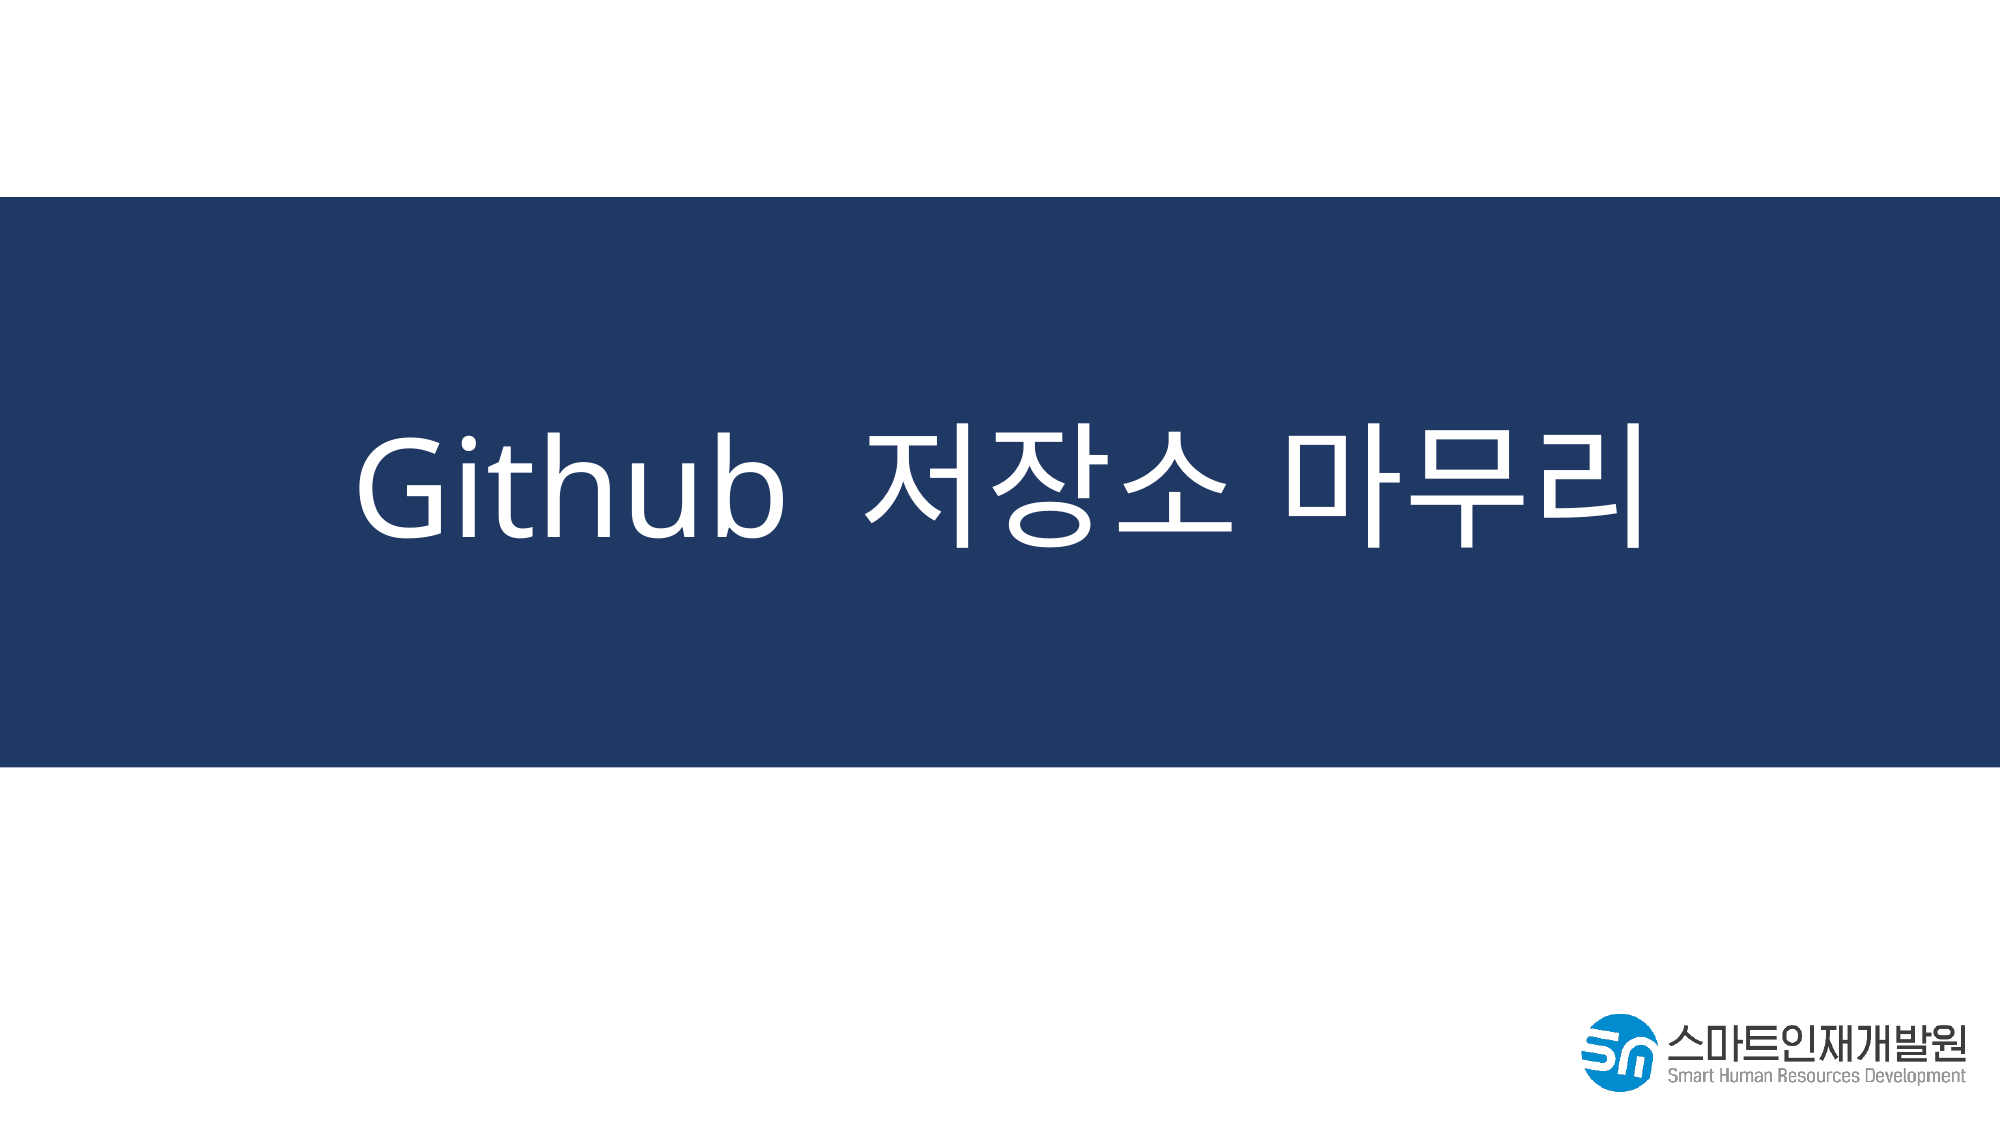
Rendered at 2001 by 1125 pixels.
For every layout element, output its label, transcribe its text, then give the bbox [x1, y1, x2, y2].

picture [1563, 997, 1985, 1108]
text_box Github 저장소 마무리 [0, 197, 2000, 768]
